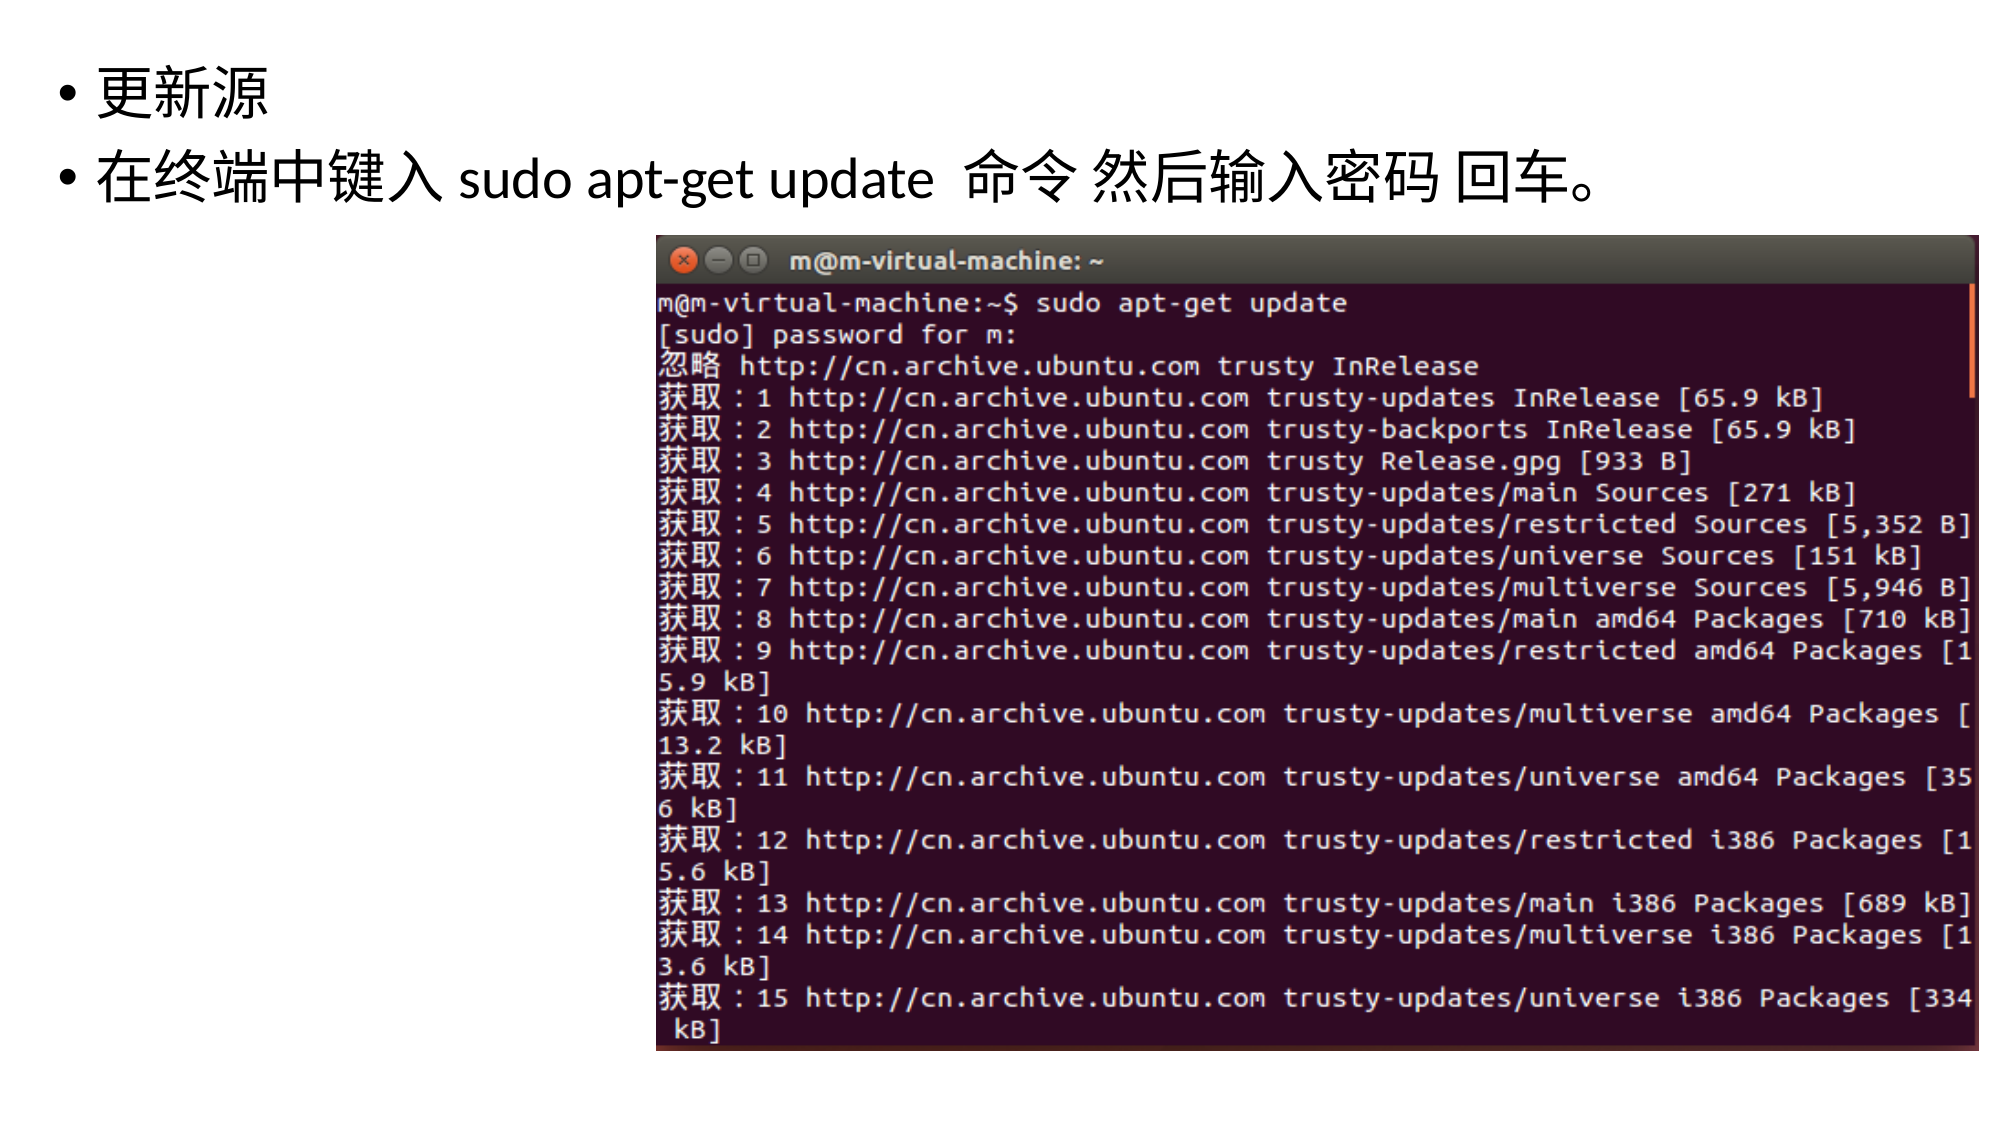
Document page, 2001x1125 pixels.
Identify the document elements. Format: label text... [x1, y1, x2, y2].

picture [656, 235, 1979, 1051]
list 更新源 在终端中键入sudo apt-get update 命令 然后输入密码 回车。 [42, 57, 1965, 1116]
